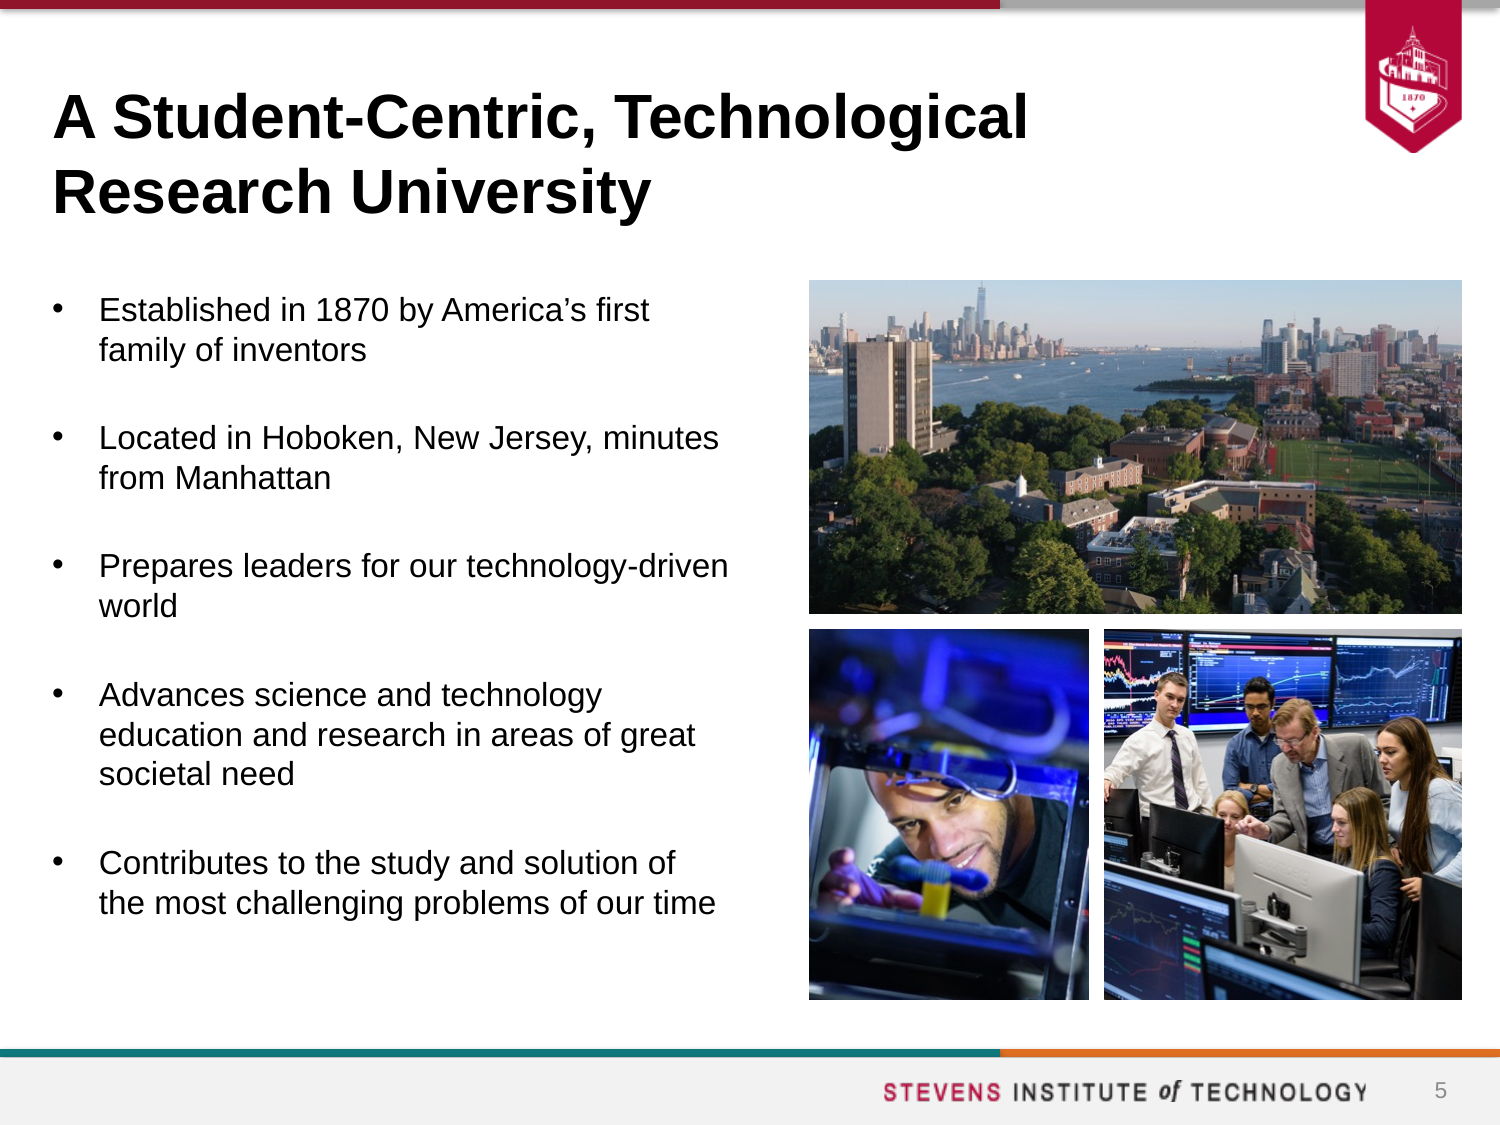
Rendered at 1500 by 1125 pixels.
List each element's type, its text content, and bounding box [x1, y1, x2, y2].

picture [1103, 628, 1462, 1000]
slide_number 5 [1401, 1059, 1481, 1120]
picture [809, 628, 1090, 1000]
list Established in 1870 by America’s first family of inventors Located in Hoboken, New Jersey, minutes from Manhattan Prepares leaders for our technology-driven world Advances science and technology education and research in areas of great societal need Contributes to the study and solution of the most challenging problems of our time [37, 280, 770, 1000]
picture [809, 280, 1462, 615]
title A Student-Centric, Technological Research University [37, 68, 1236, 241]
